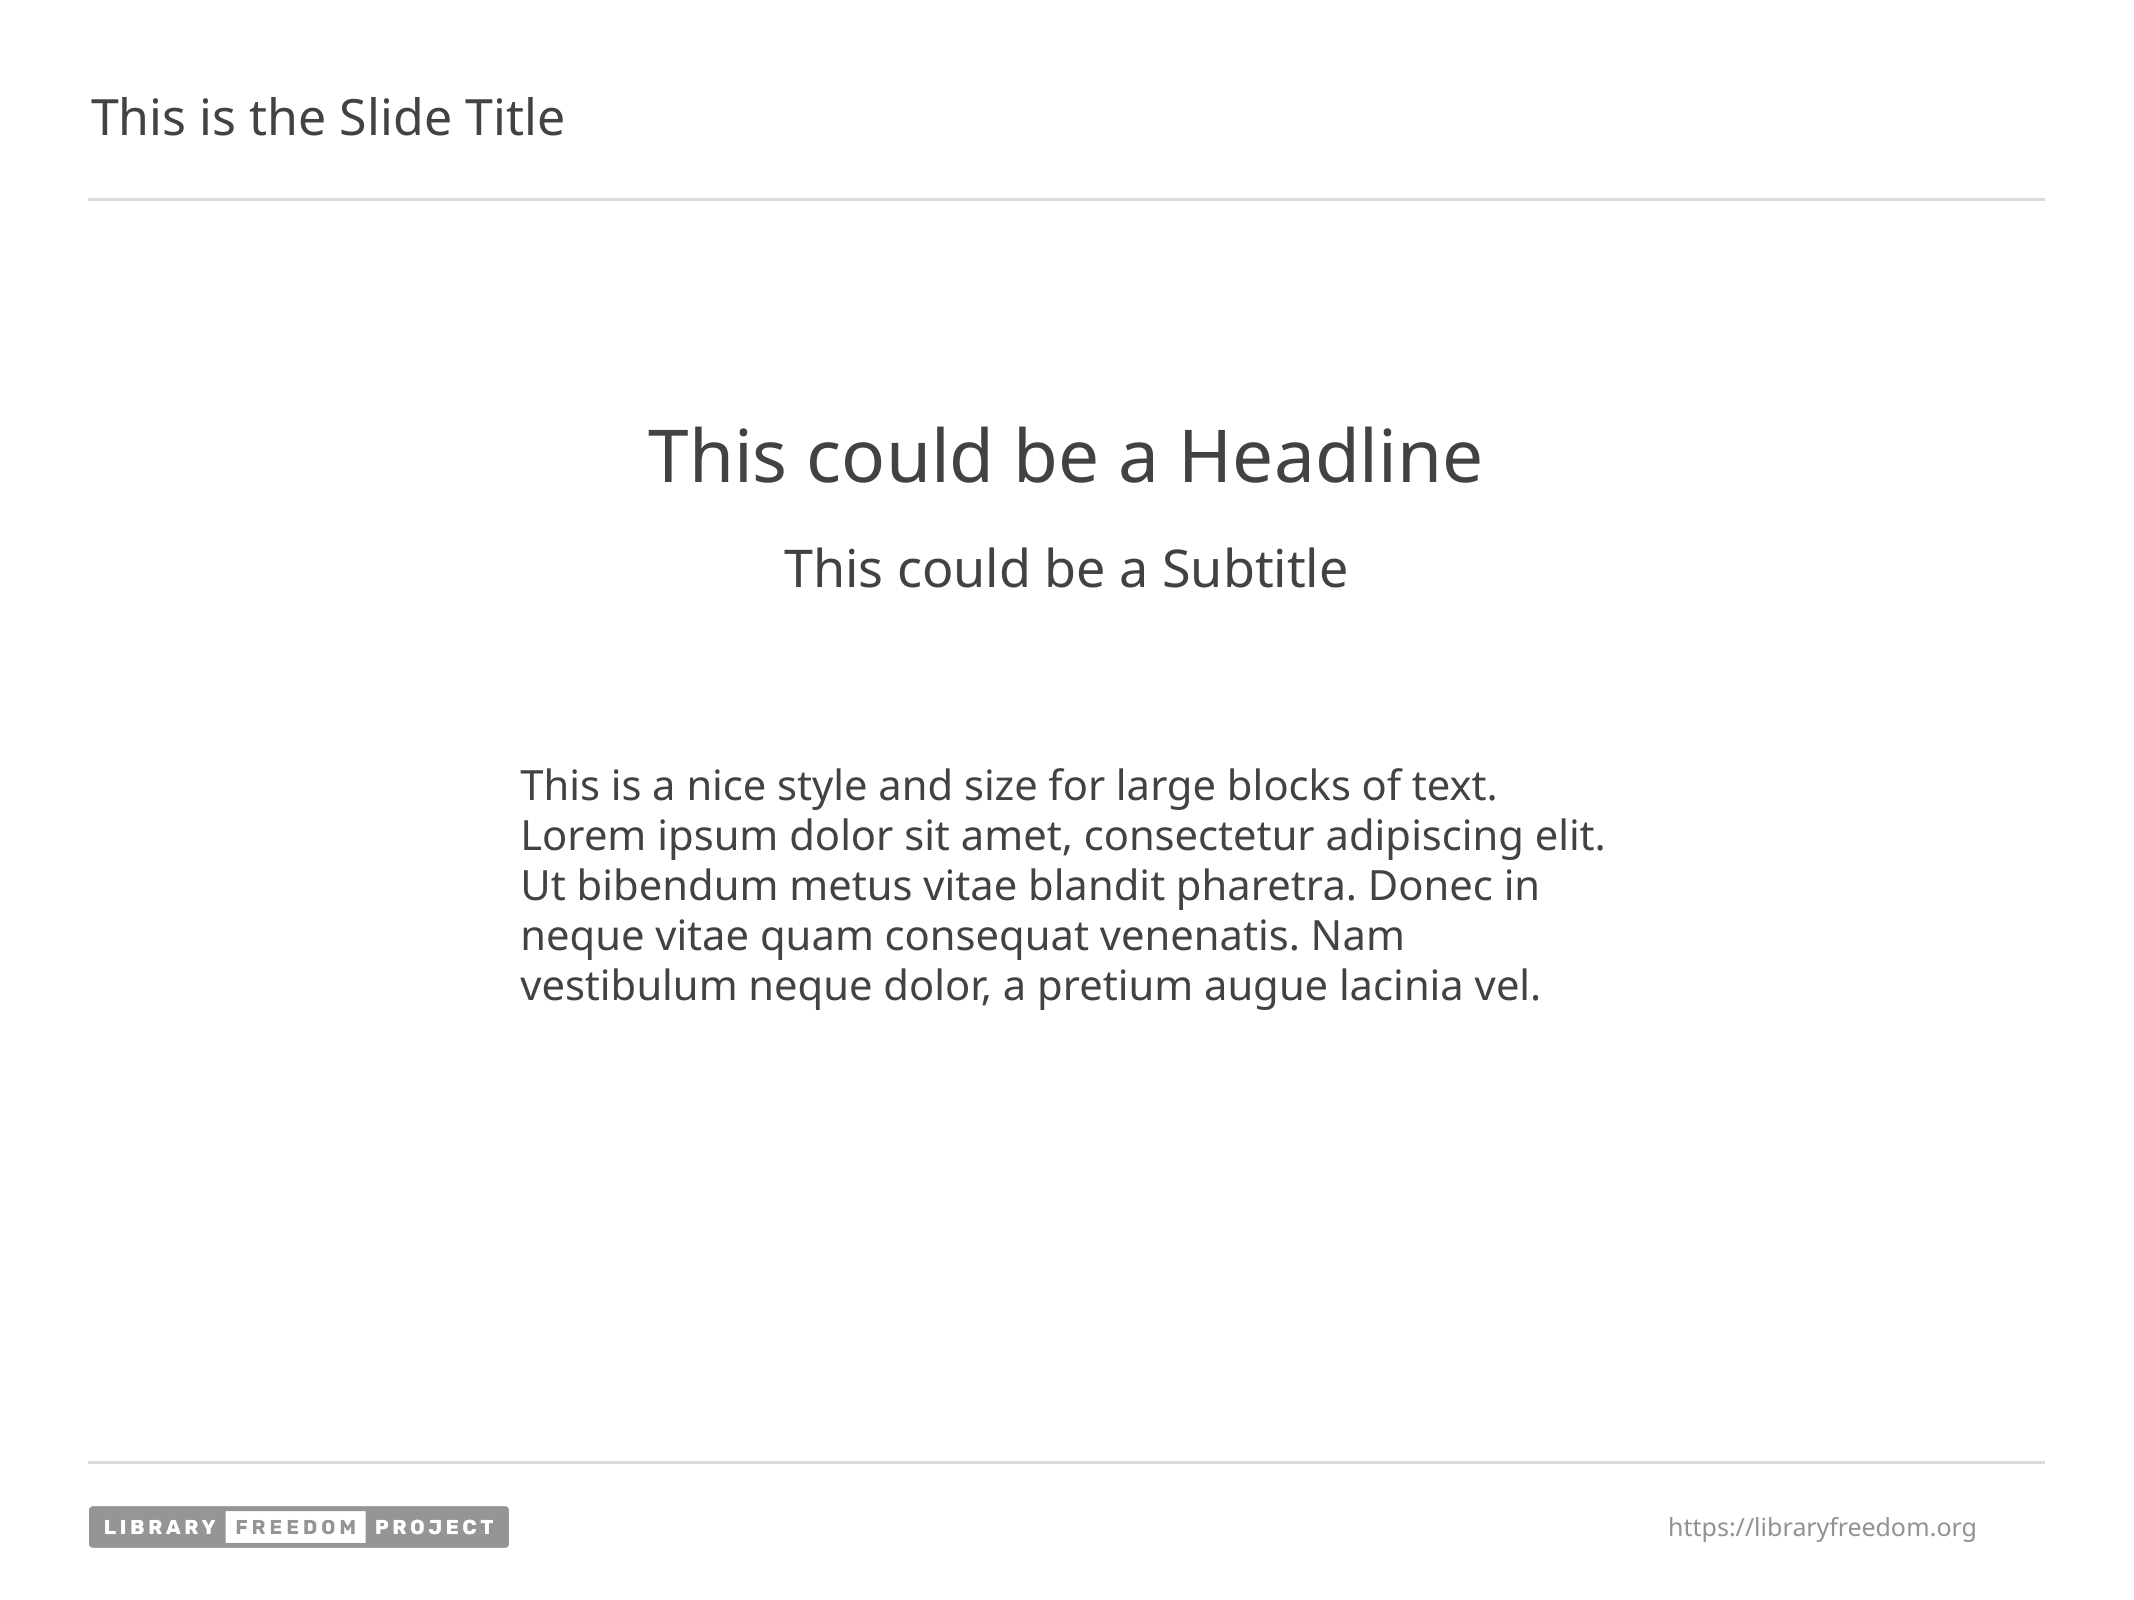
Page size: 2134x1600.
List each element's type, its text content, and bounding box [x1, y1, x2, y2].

picture [88, 197, 2045, 202]
picture [88, 1461, 2045, 1465]
text_box This could be a Subtitle [752, 527, 1381, 607]
text_box This could be a Headline [609, 401, 1525, 506]
picture [89, 1505, 510, 1548]
text_box https://libraryfreedom.org [1652, 1503, 1993, 1551]
text_box This is a nice style and size for large blocks of text. Lorem ipsum dolor sit amet, consectetur adipiscing elit. Ut bibendum metus vitae blandit pharetra. Donec in neque vitae quam consequat venenatis. Nam vestibulum neque dolor, a pretium augue lacinia vel. [512, 725, 1621, 1043]
text_box This is the Slide Title [82, 77, 617, 154]
